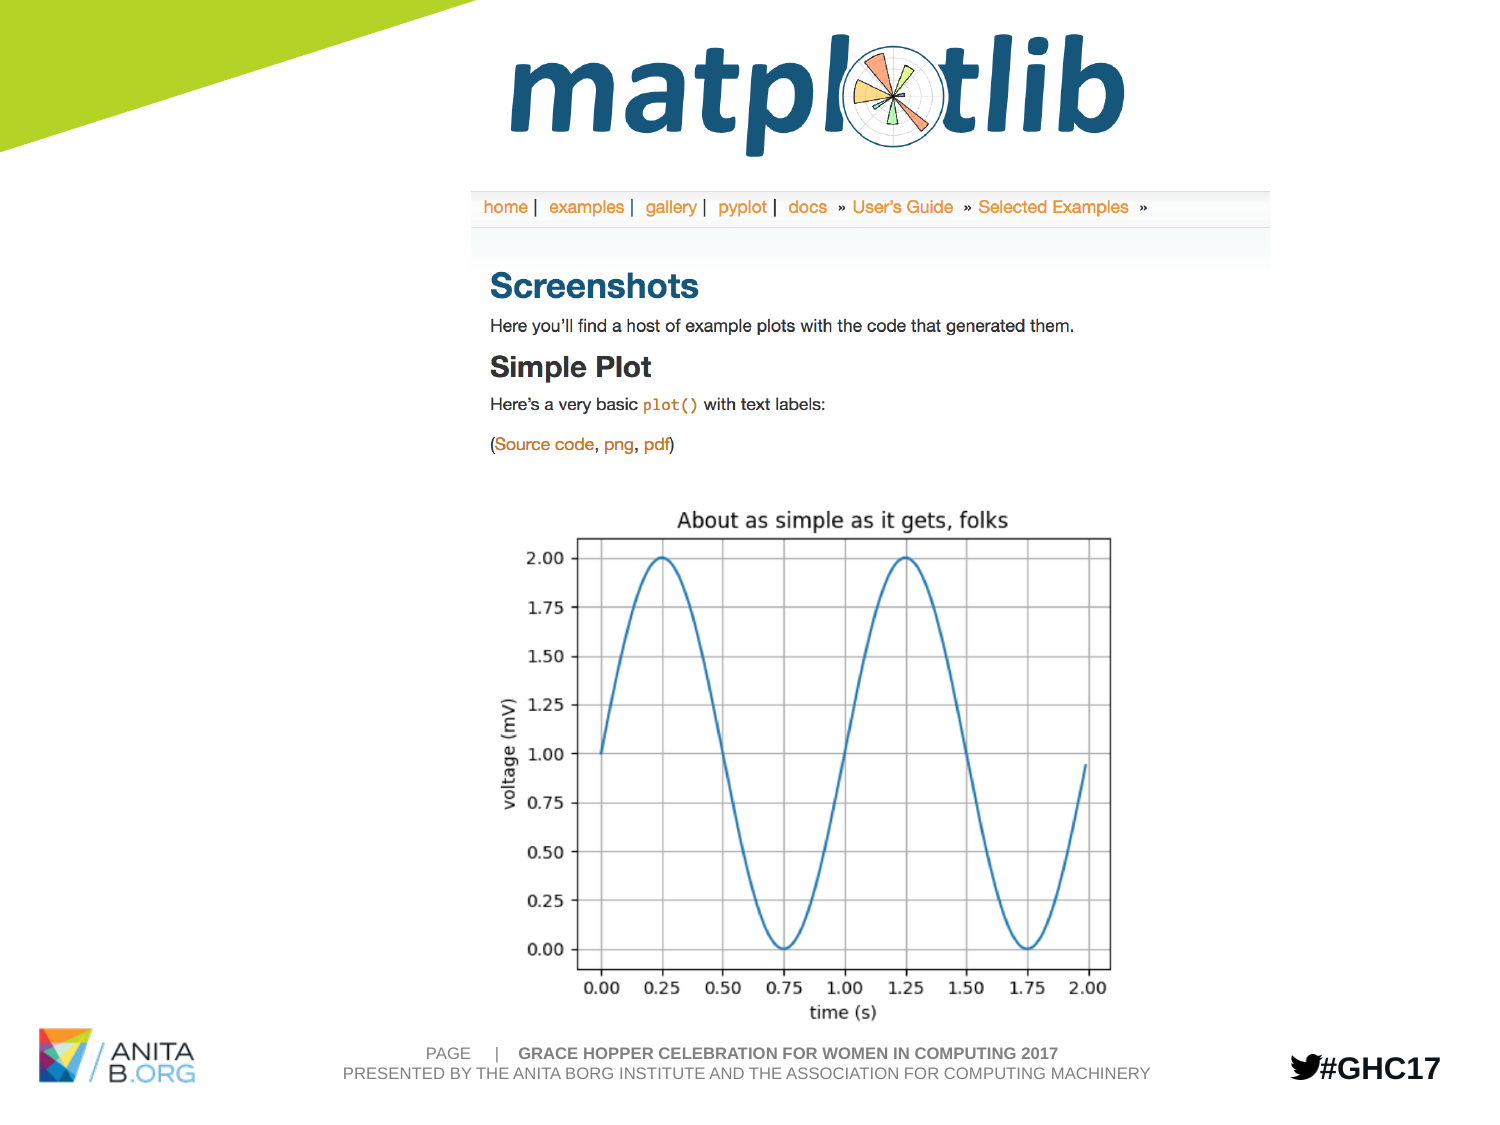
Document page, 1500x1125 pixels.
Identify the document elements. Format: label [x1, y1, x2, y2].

picture [1290, 1051, 1323, 1083]
picture [39, 1028, 195, 1083]
picture [471, 7, 1271, 1031]
